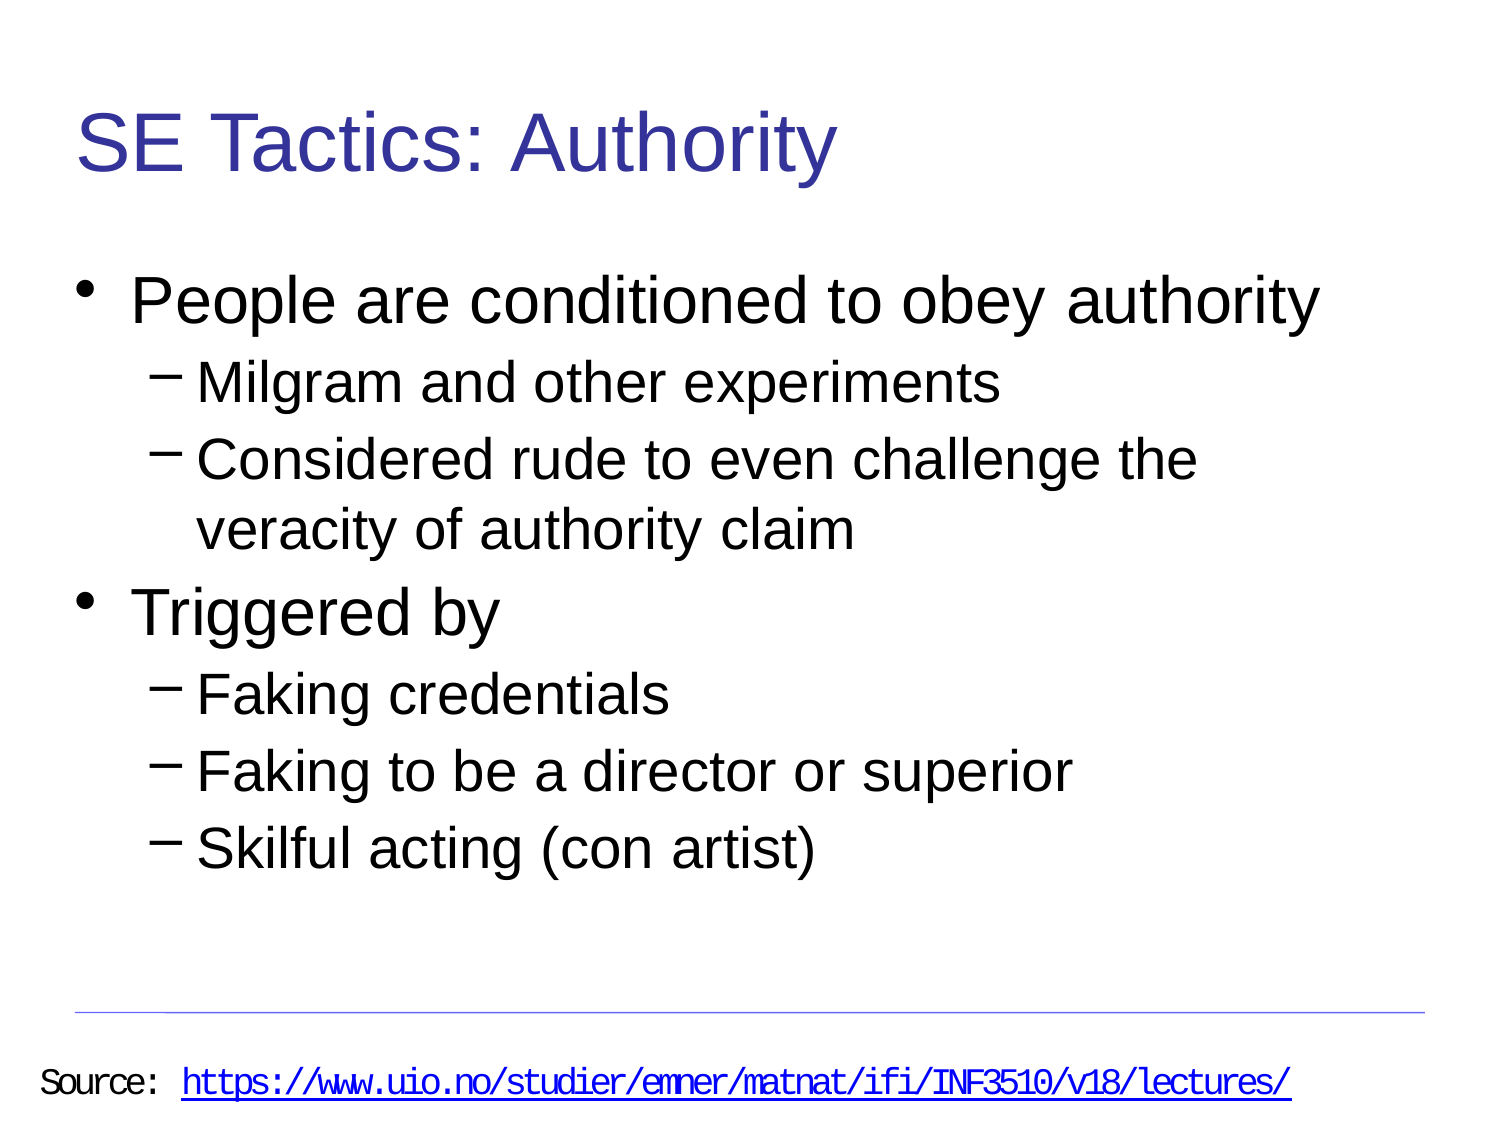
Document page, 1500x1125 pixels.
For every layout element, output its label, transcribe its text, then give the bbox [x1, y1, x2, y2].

text_box People are conditioned to obey authority Milgram and other experiments Considered rude to even challenge the veracity of authority claim Triggered by Faking credentials Faking to be a director or superior Skilful acting (con artist) [72, 246, 1395, 880]
title SE Tactics: Authority [72, 86, 1113, 246]
